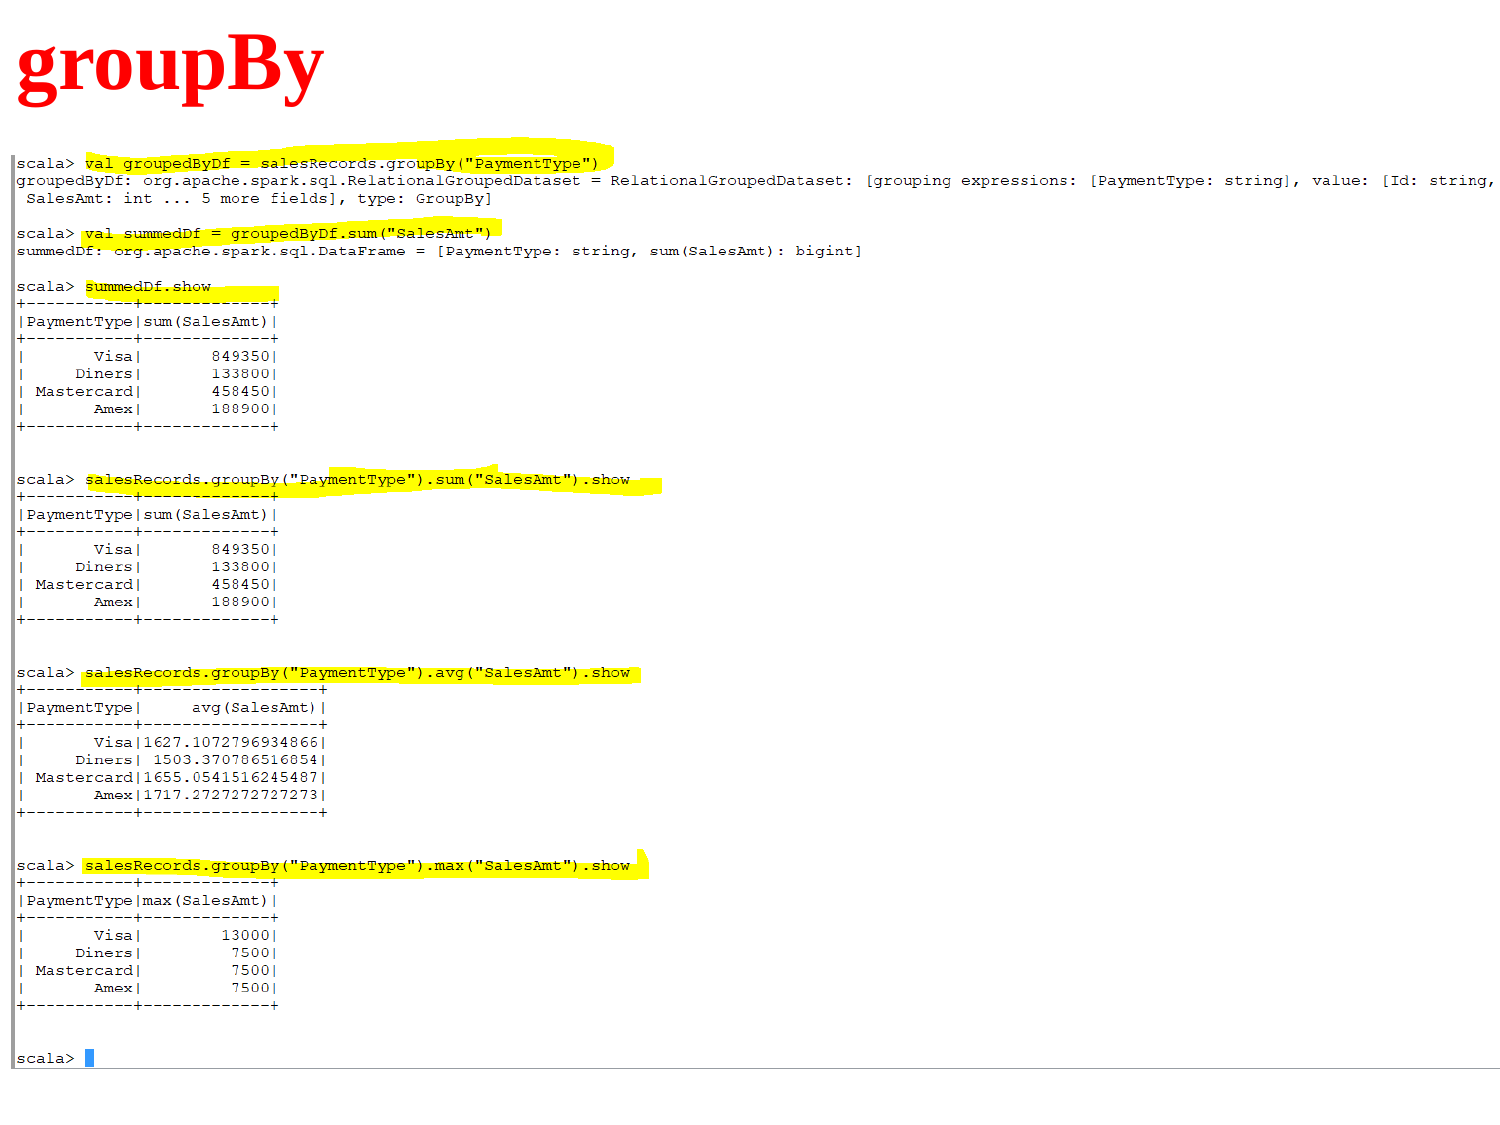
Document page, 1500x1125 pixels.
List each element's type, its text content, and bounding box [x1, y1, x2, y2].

picture [10, 137, 1500, 1069]
text_box groupBy [1, 0, 341, 114]
